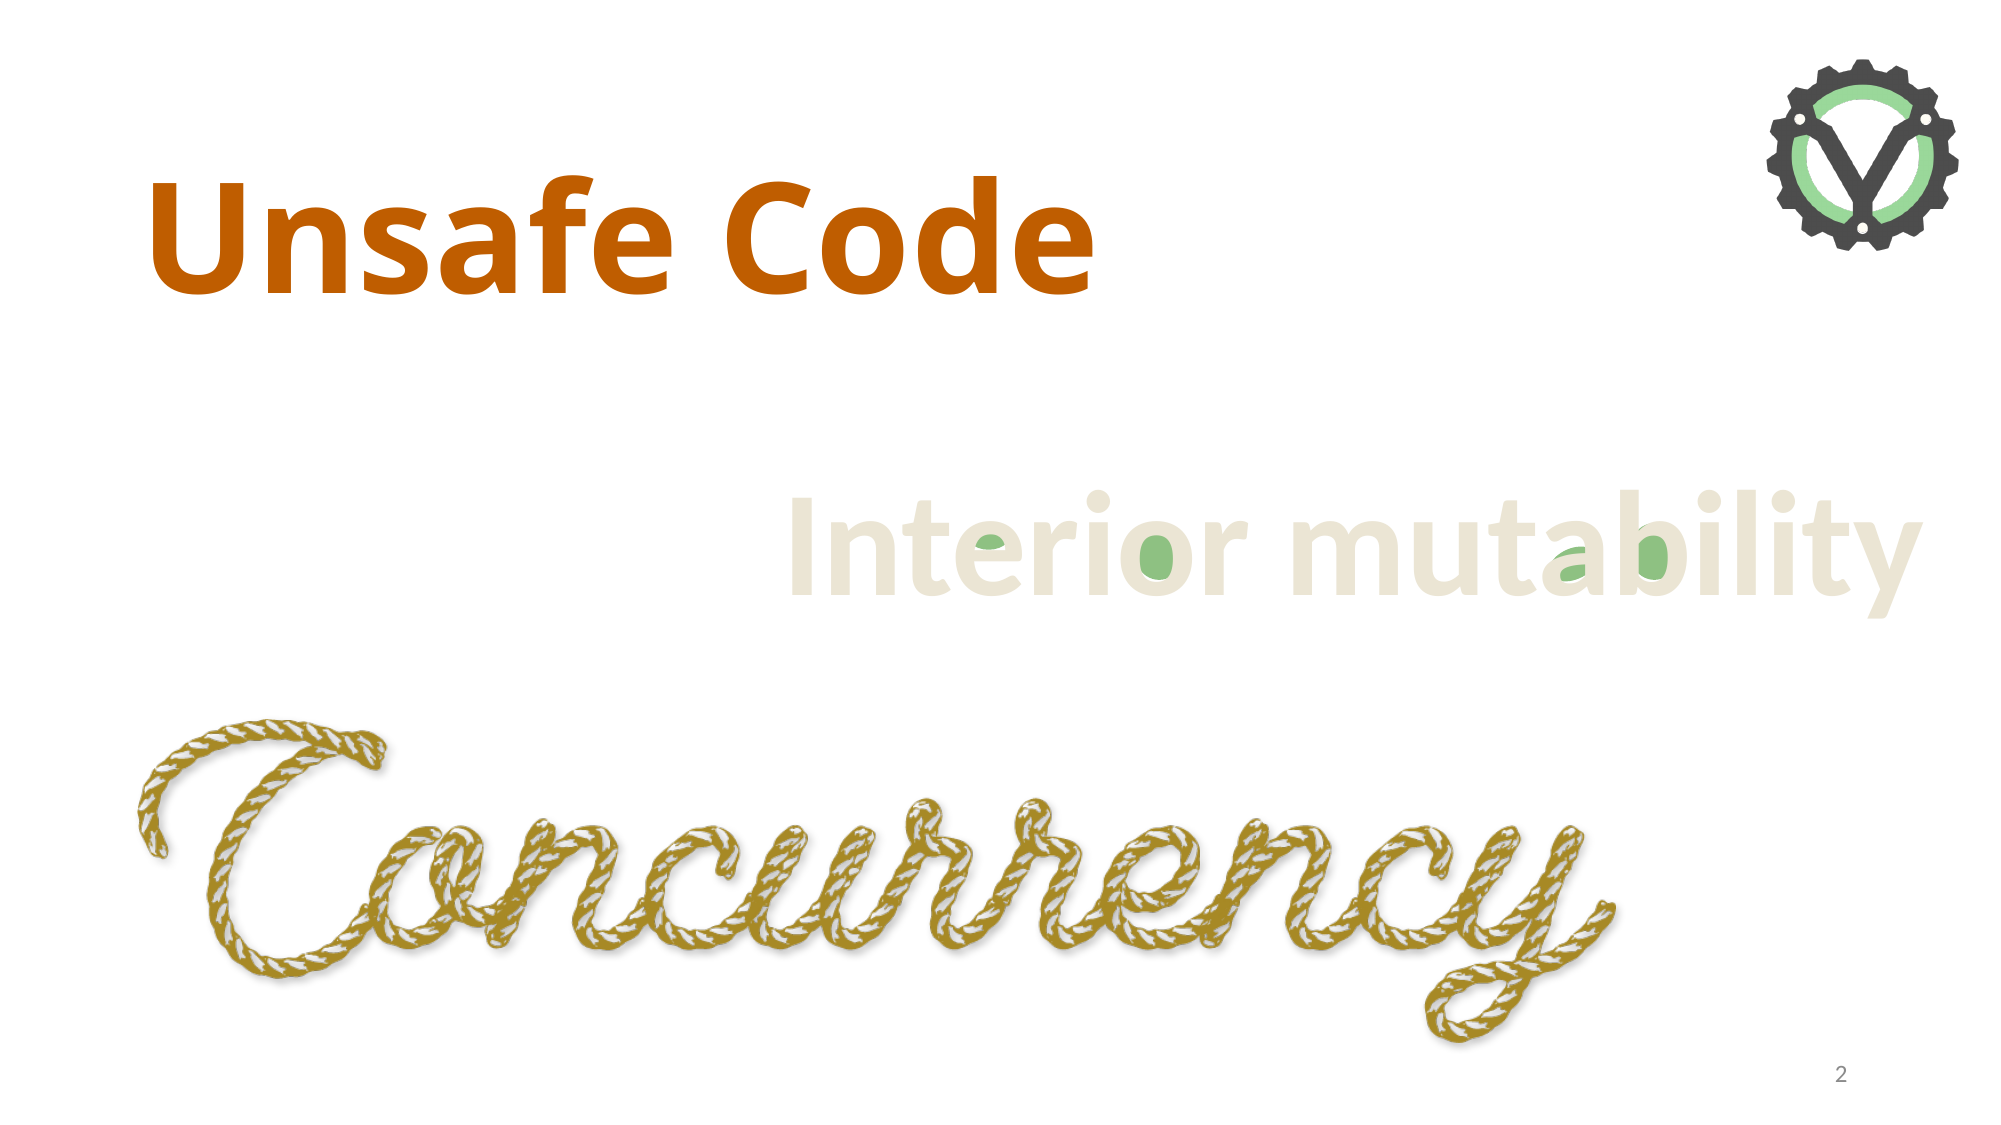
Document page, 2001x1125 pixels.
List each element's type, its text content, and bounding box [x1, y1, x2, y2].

slide_number 2 [1412, 1042, 1863, 1103]
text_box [537, 437, 2000, 635]
list Unsafe Code [125, 153, 1160, 368]
picture [137, 719, 1616, 1043]
picture [1766, 59, 1959, 252]
